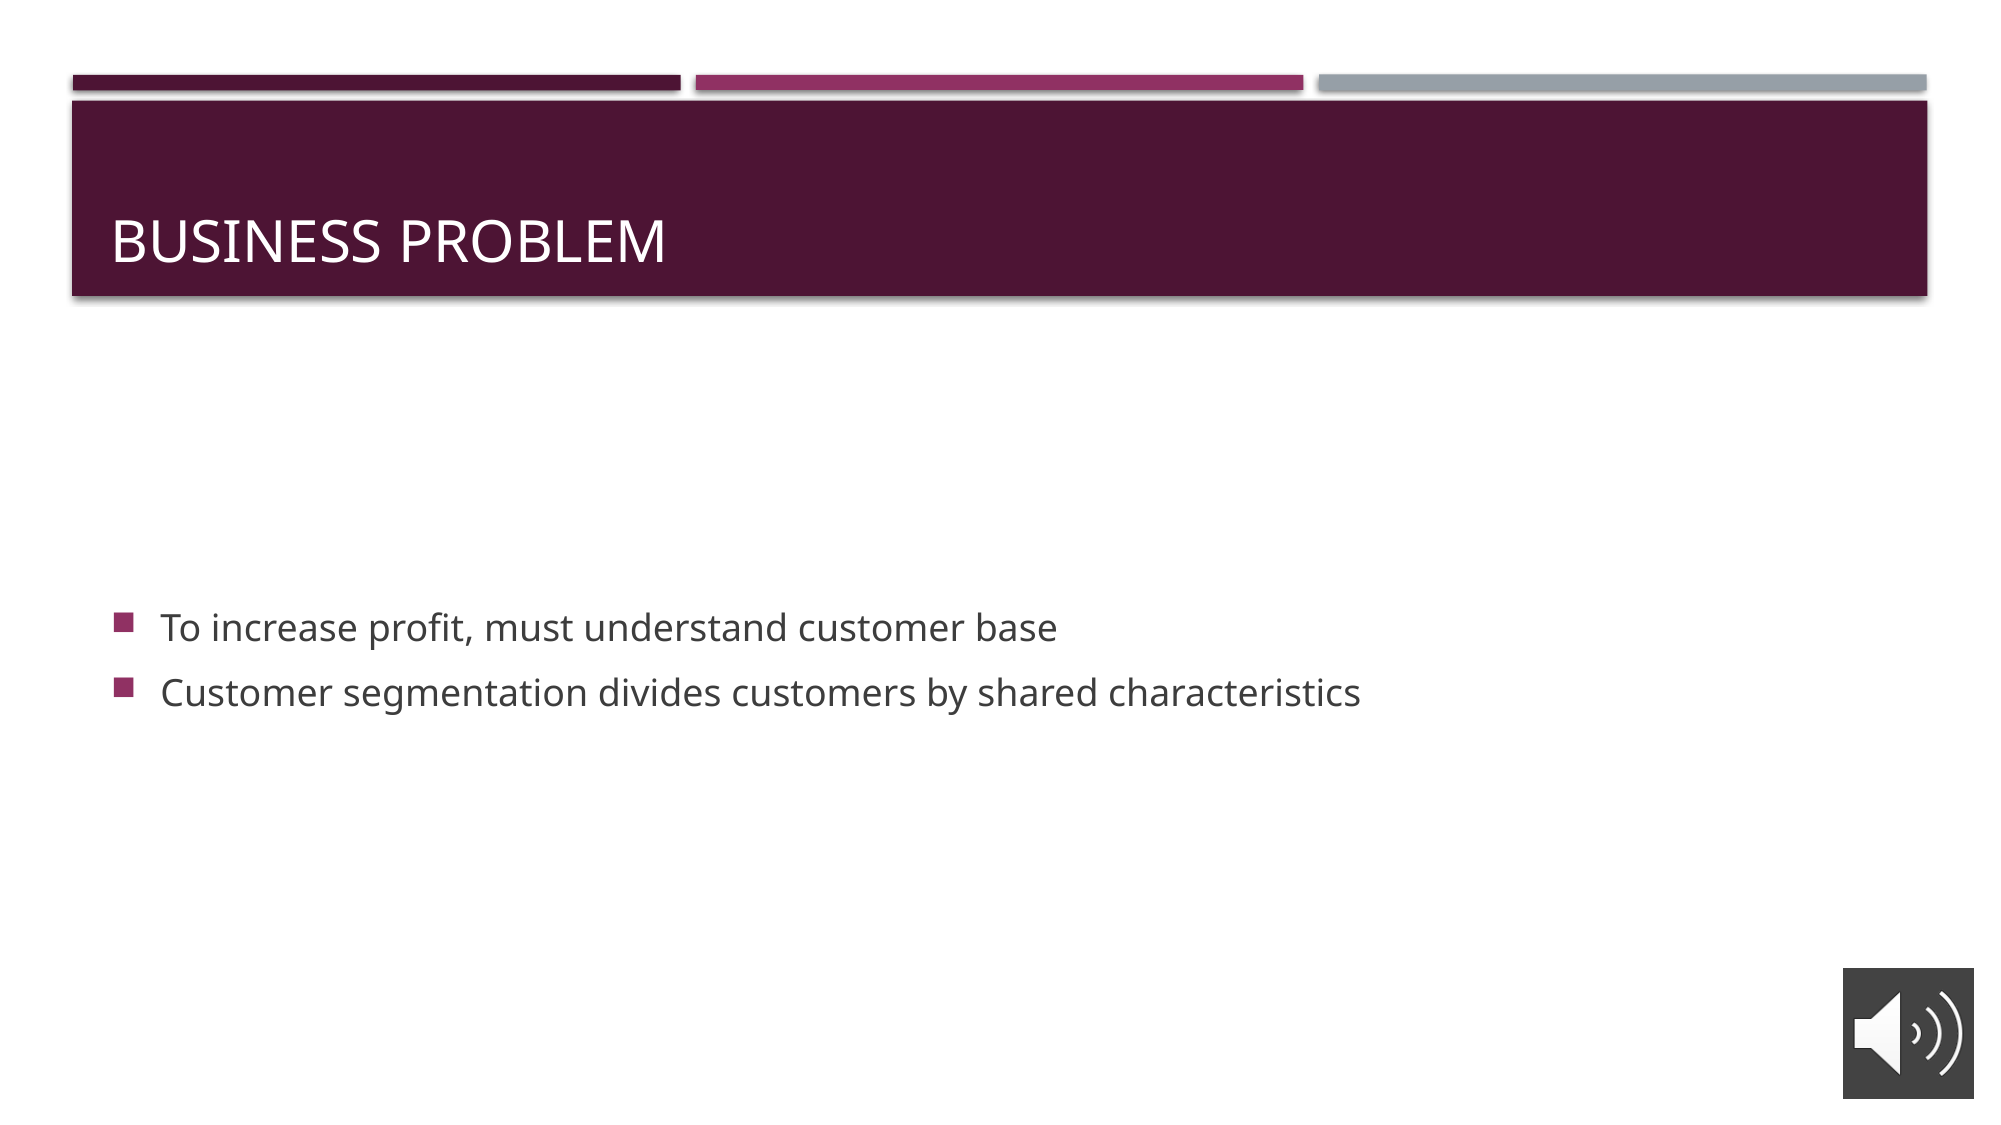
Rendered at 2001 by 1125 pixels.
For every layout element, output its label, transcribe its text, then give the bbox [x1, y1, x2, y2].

title Business Problem [95, 115, 1905, 282]
picture [1841, 966, 1976, 1101]
list To increase profit, must understand customer base Customer segmentation divides customers by shared characteristics [95, 357, 1905, 962]
